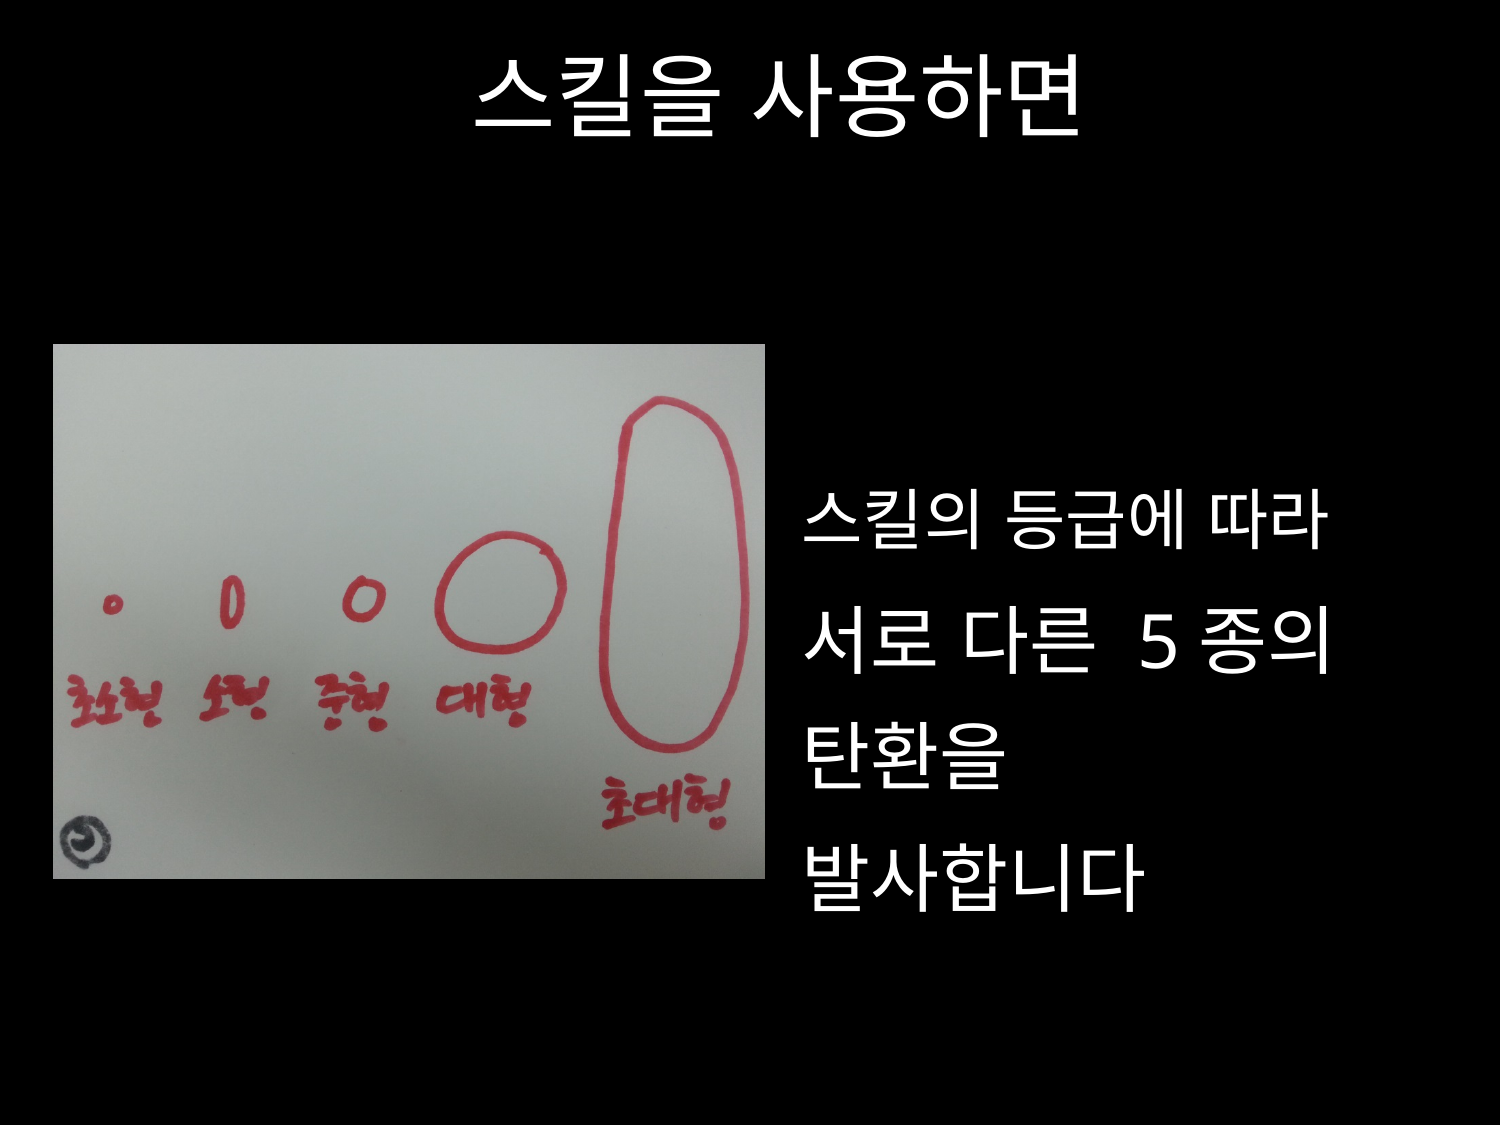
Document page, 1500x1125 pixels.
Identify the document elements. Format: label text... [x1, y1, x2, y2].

text_box 탄환을 [786, 701, 1425, 807]
text_box 서로 다른 5종의 [786, 586, 1425, 692]
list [52, 344, 766, 879]
text_box 스킬의 등급에 따라 [786, 470, 1425, 565]
text_box 발사합니다 [786, 823, 1472, 929]
title 스킬을 사용하면 [336, 0, 1225, 188]
